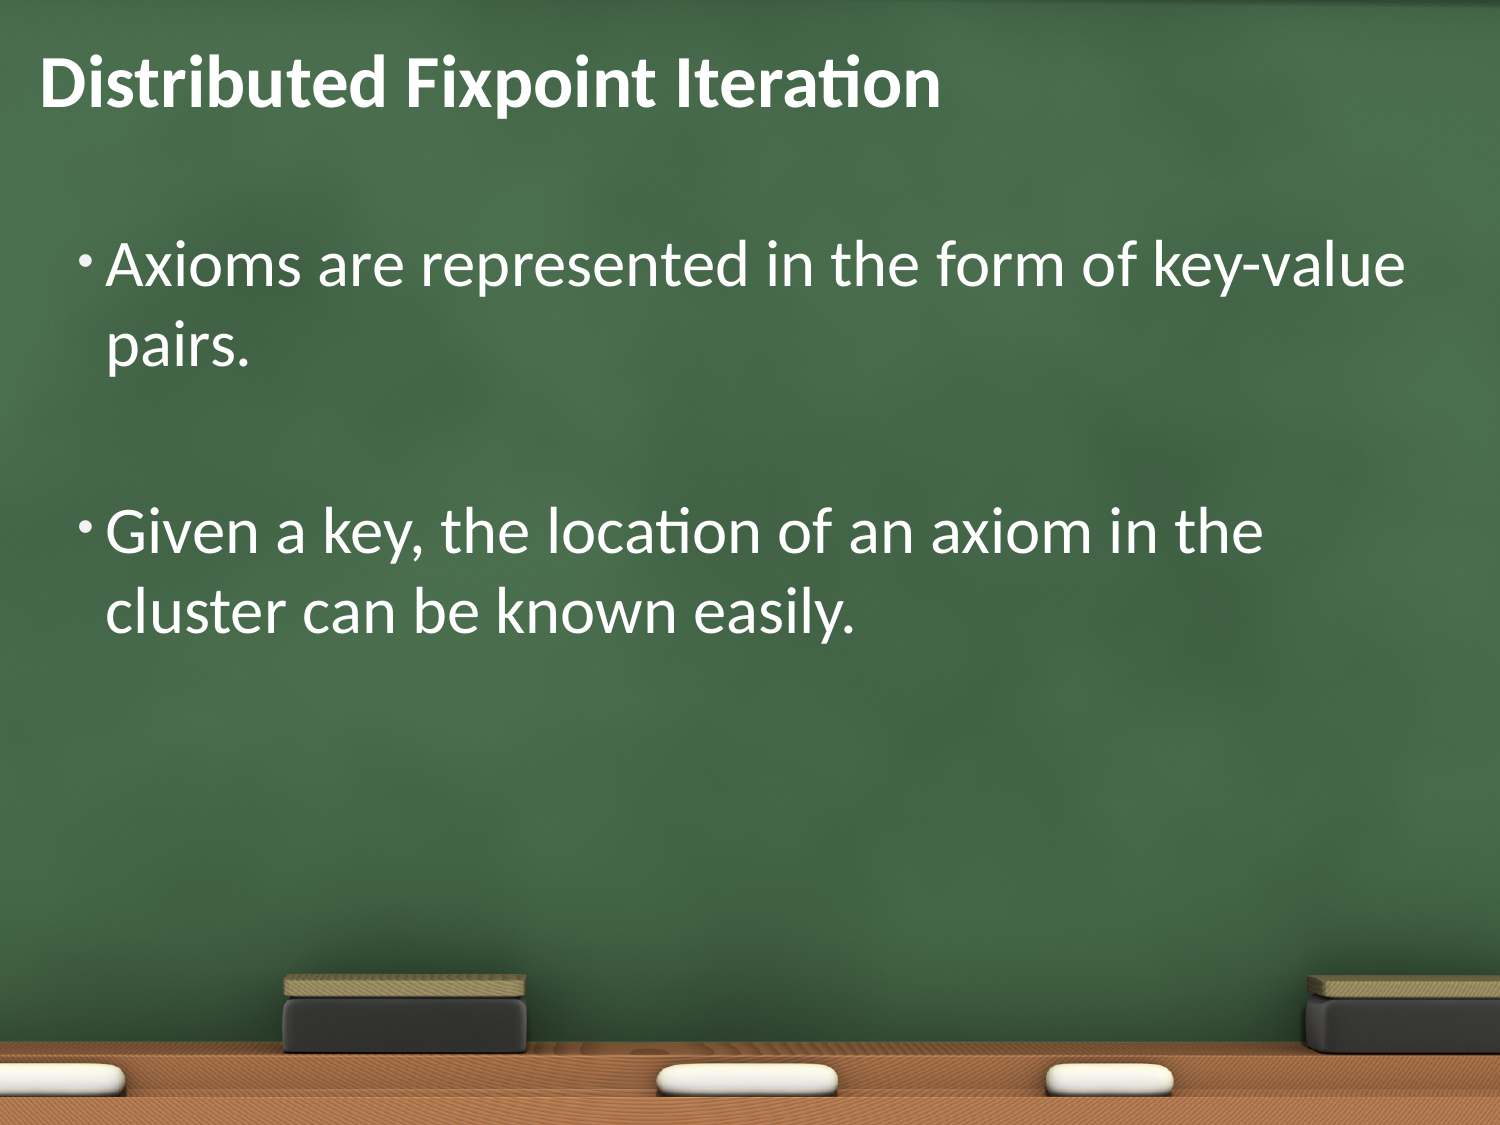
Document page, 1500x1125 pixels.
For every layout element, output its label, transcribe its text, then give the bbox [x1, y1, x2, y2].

title Distributed Fixpoint Iteration [24, 24, 1375, 130]
picture [0, 0, 1500, 1125]
text_box Axioms are represented in the form of key-value pairs. Given a key, the location of an axiom in the cluster can be known easily. [62, 212, 1438, 913]
